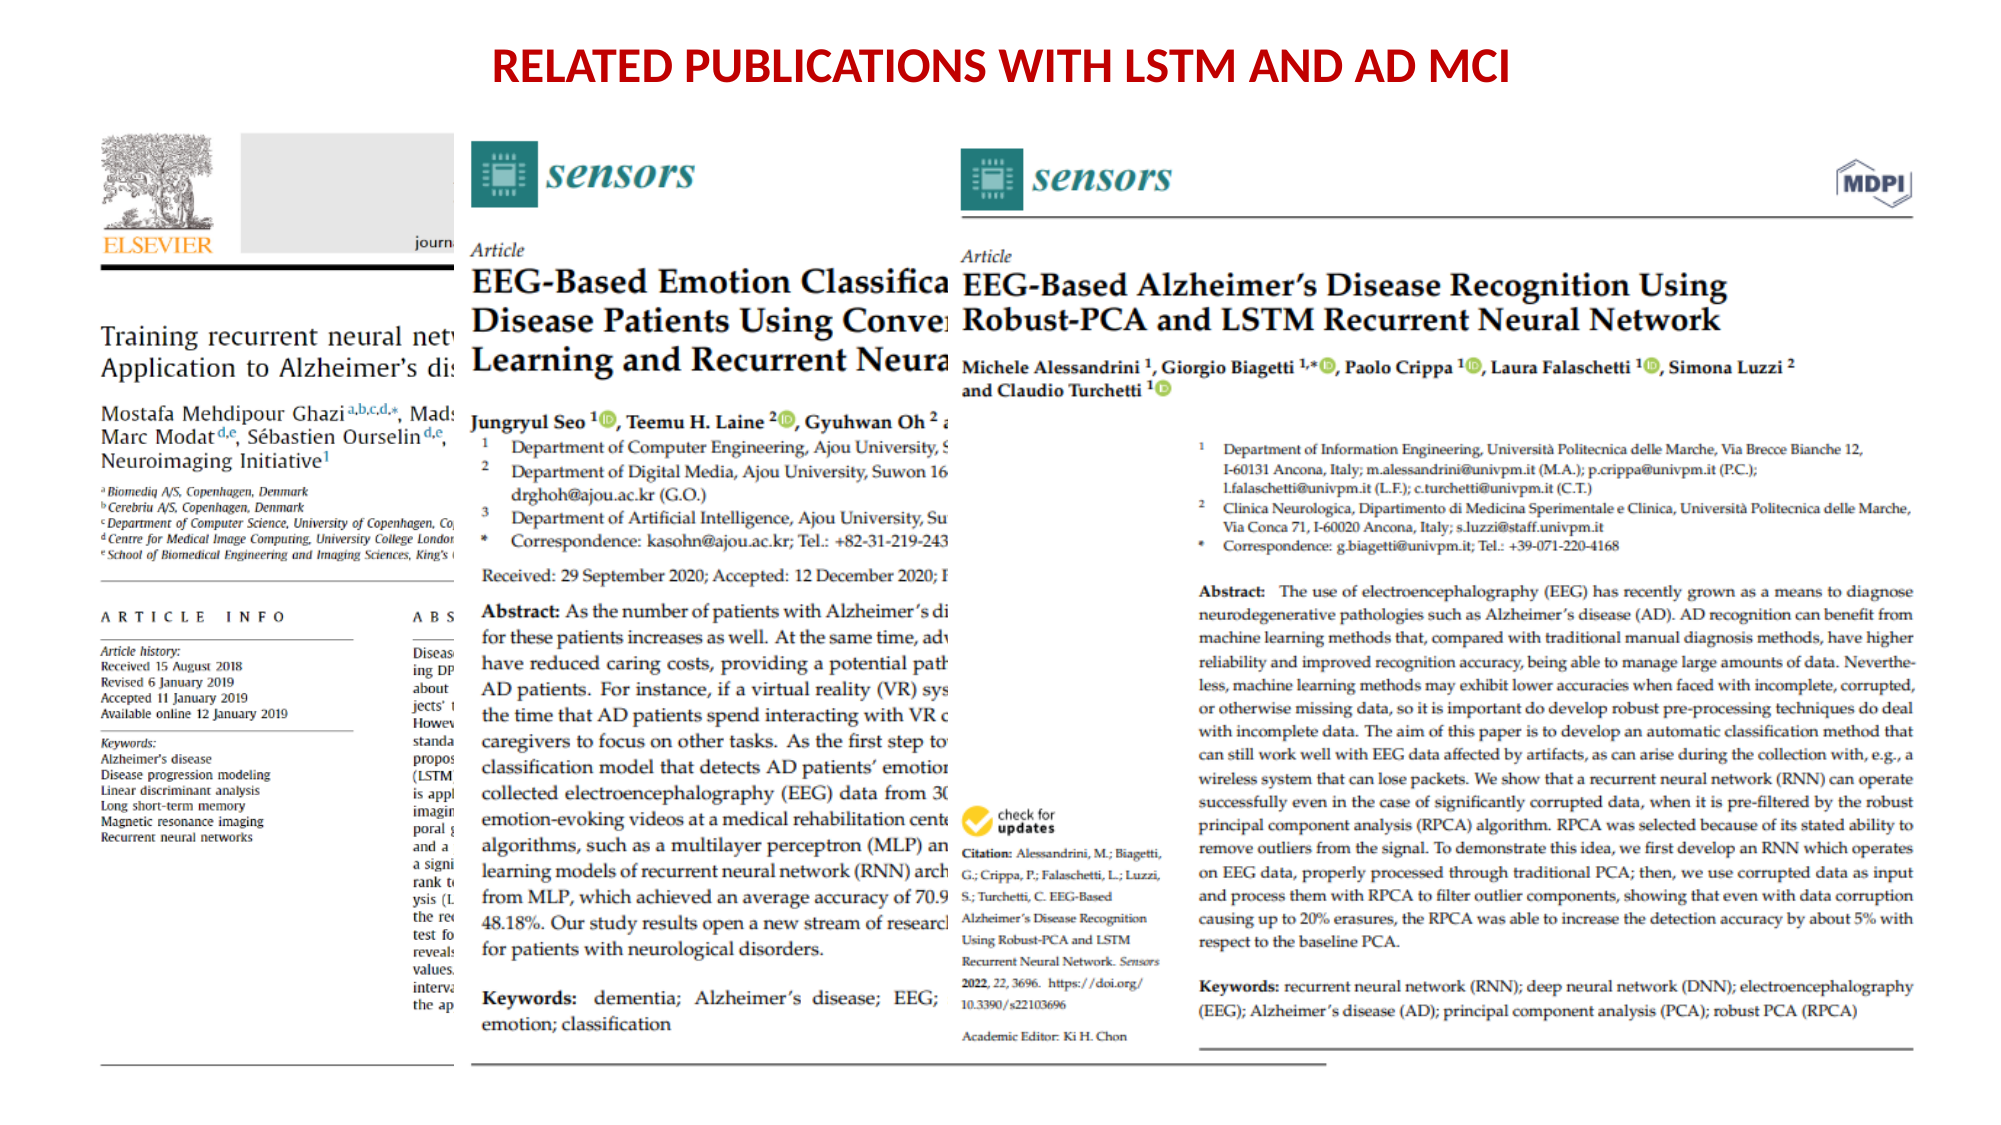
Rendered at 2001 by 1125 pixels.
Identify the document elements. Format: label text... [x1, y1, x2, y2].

picture [89, 124, 1934, 1078]
text_box RELATED PUBLICATIONS WITH LSTM AND AD MCI [454, 24, 1550, 100]
